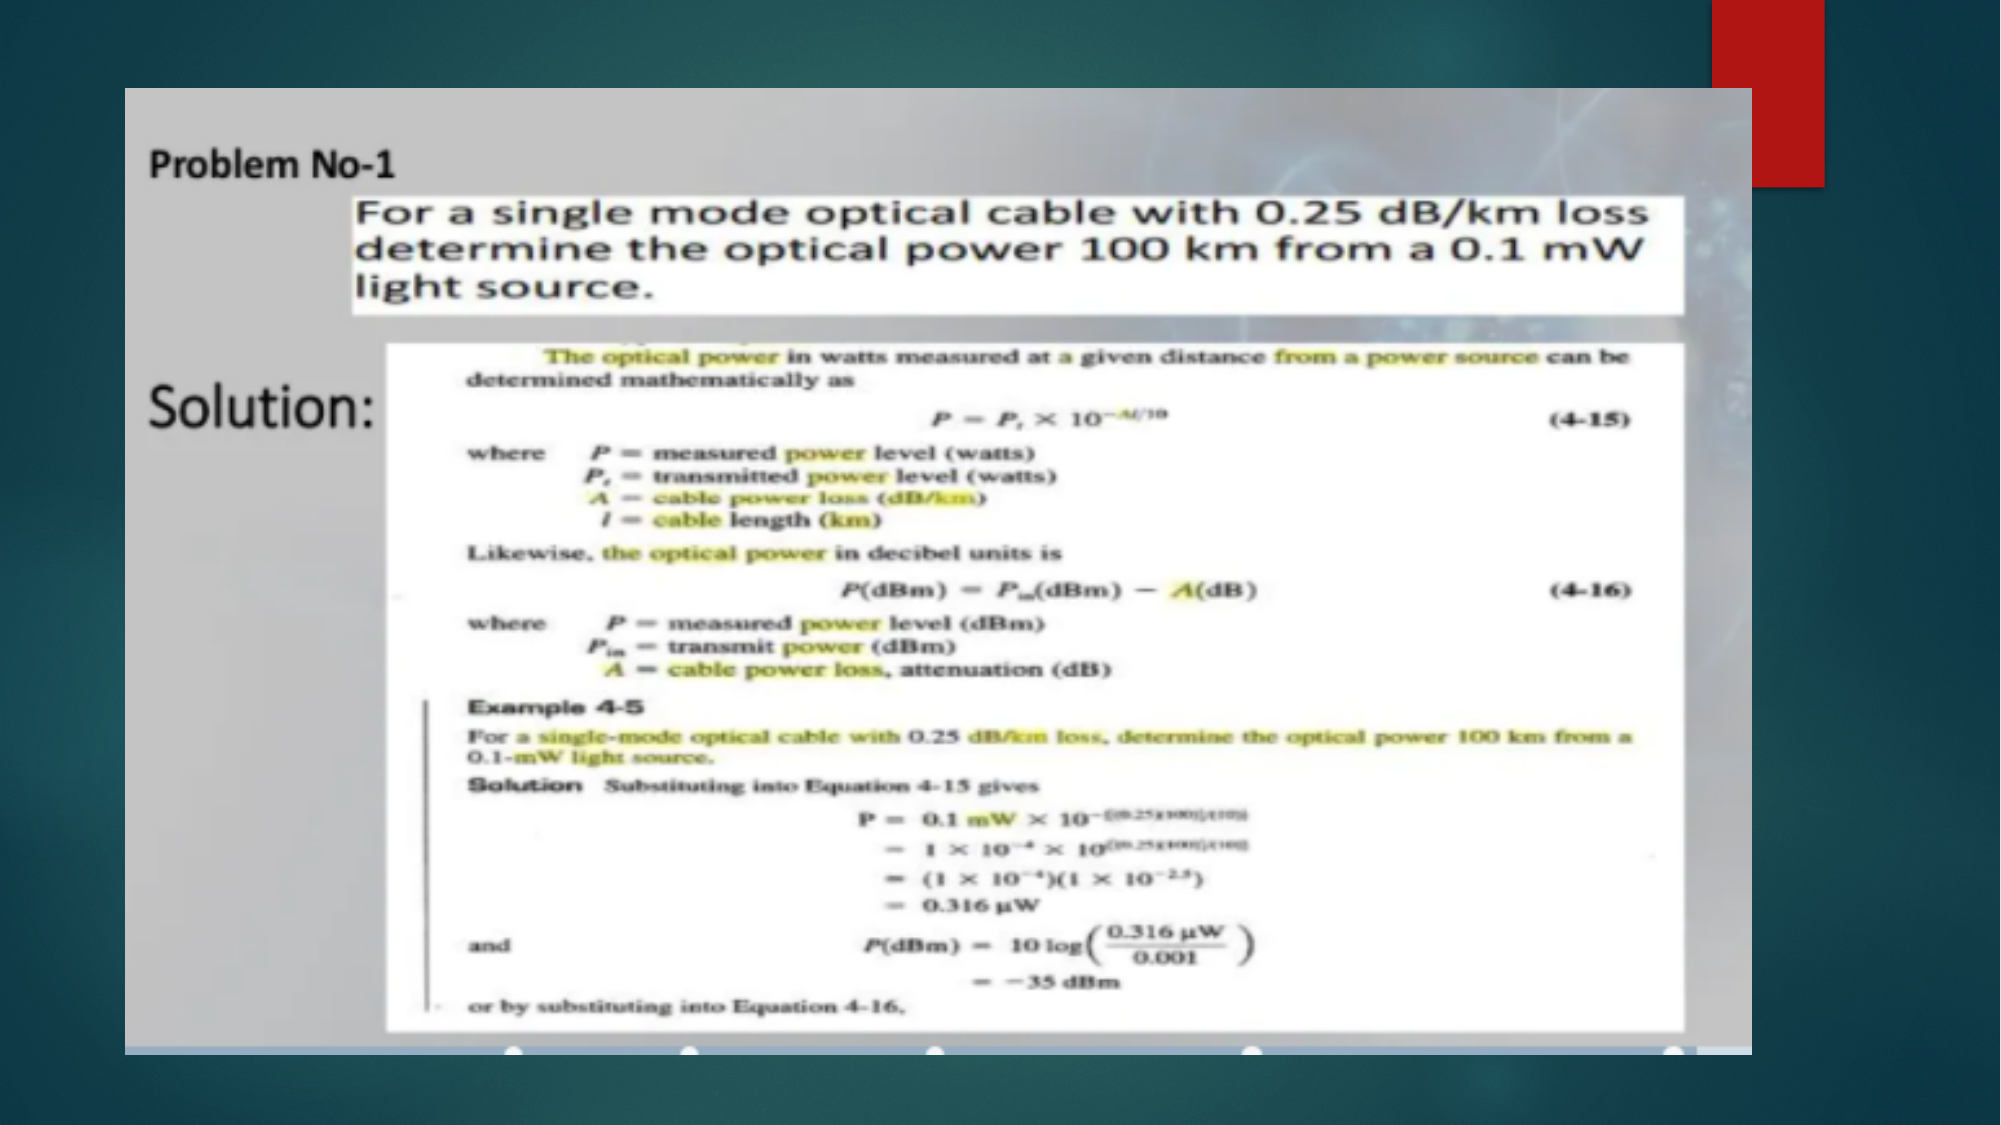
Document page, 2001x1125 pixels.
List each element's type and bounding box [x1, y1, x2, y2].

picture [0, 0, 2001, 1125]
list [125, 87, 1752, 1056]
